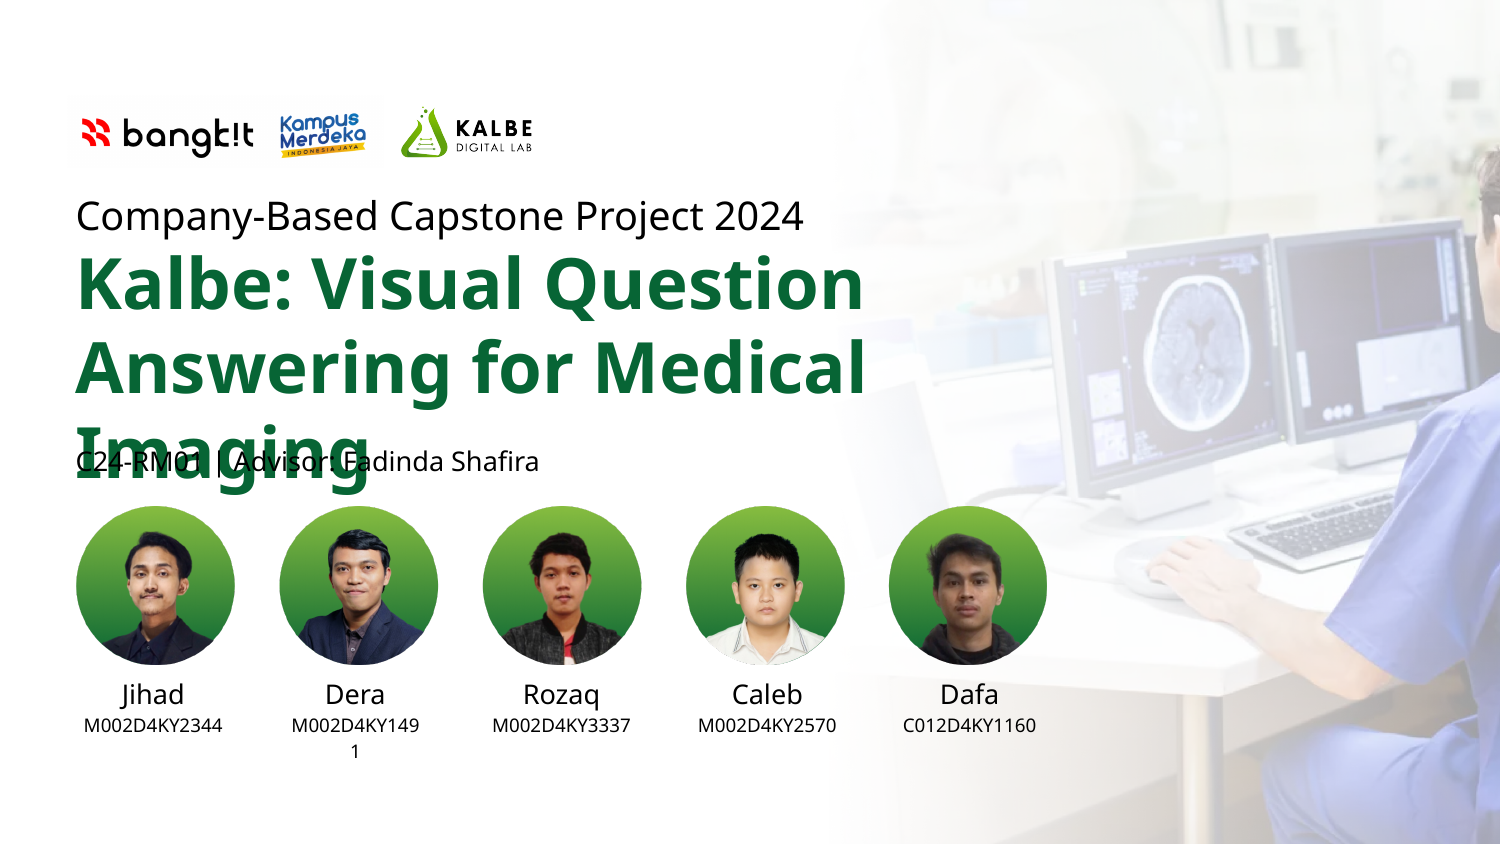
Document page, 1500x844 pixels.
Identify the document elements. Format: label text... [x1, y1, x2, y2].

text_box Rozaq M002D4KY3337 [474, 674, 648, 751]
text_box Kalbe: Visual Question Answering for Medical Imaging [60, 223, 1183, 508]
text_box C24-RM01 | Advisor: Fadinda Shafira [60, 429, 950, 492]
text_box Jihad M002D4KY2344 [67, 662, 239, 751]
text_box Dafa C012D4KY1160 [884, 662, 1055, 751]
text_box Company-Based Capstone Project 2024 [60, 168, 1141, 254]
text_box Dera M002D4KY1491 [272, 674, 438, 777]
text_box Caleb M002D4KY2570 [682, 674, 853, 751]
picture [0, 0, 1500, 844]
